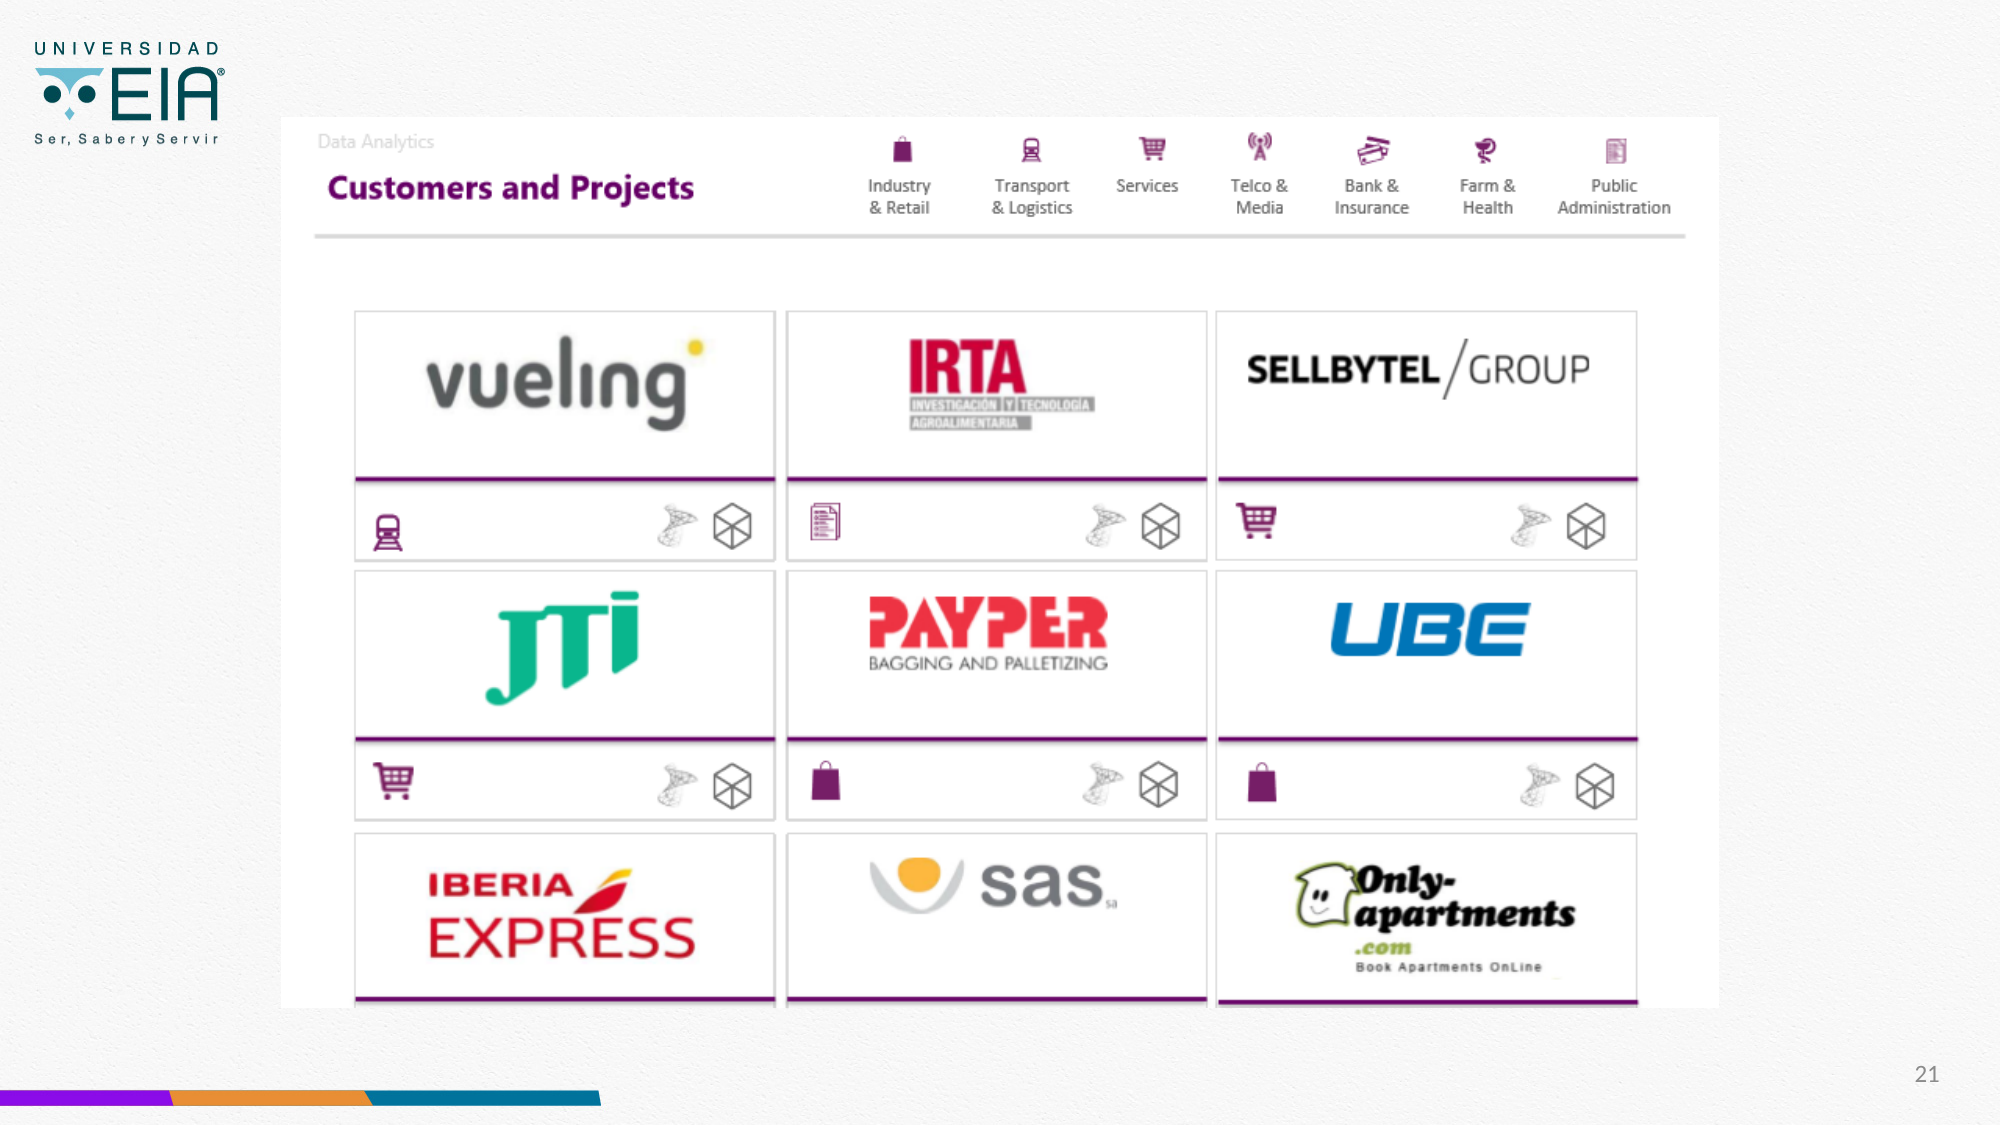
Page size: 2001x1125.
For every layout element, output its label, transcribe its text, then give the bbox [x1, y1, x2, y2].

picture [0, 0, 2000, 1125]
slide_number 21 [1505, 1042, 1956, 1103]
